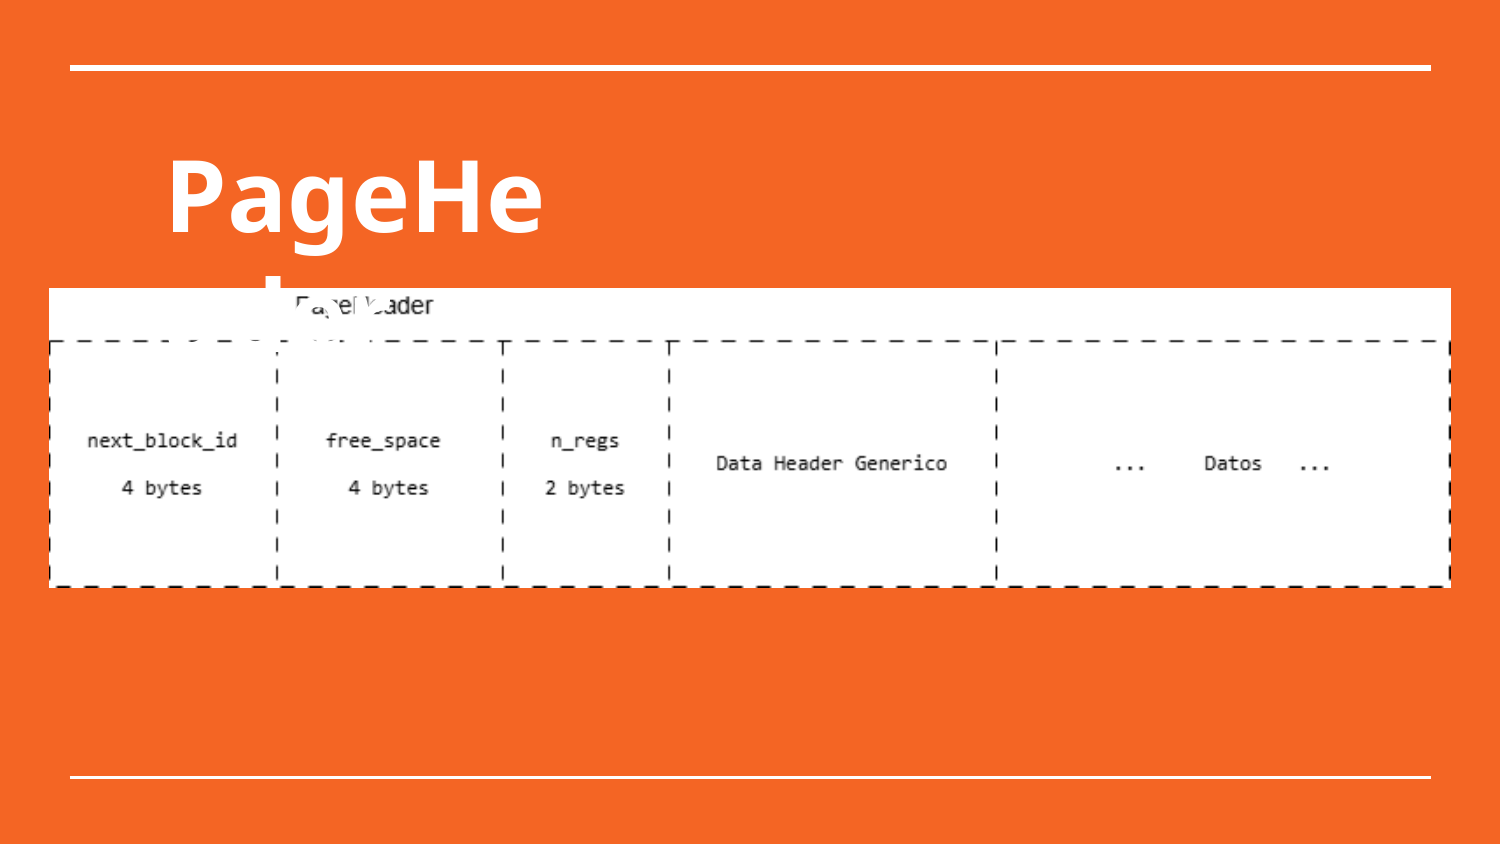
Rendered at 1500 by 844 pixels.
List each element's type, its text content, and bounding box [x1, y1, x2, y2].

title PageHeader [149, 117, 602, 248]
picture [48, 287, 1451, 588]
